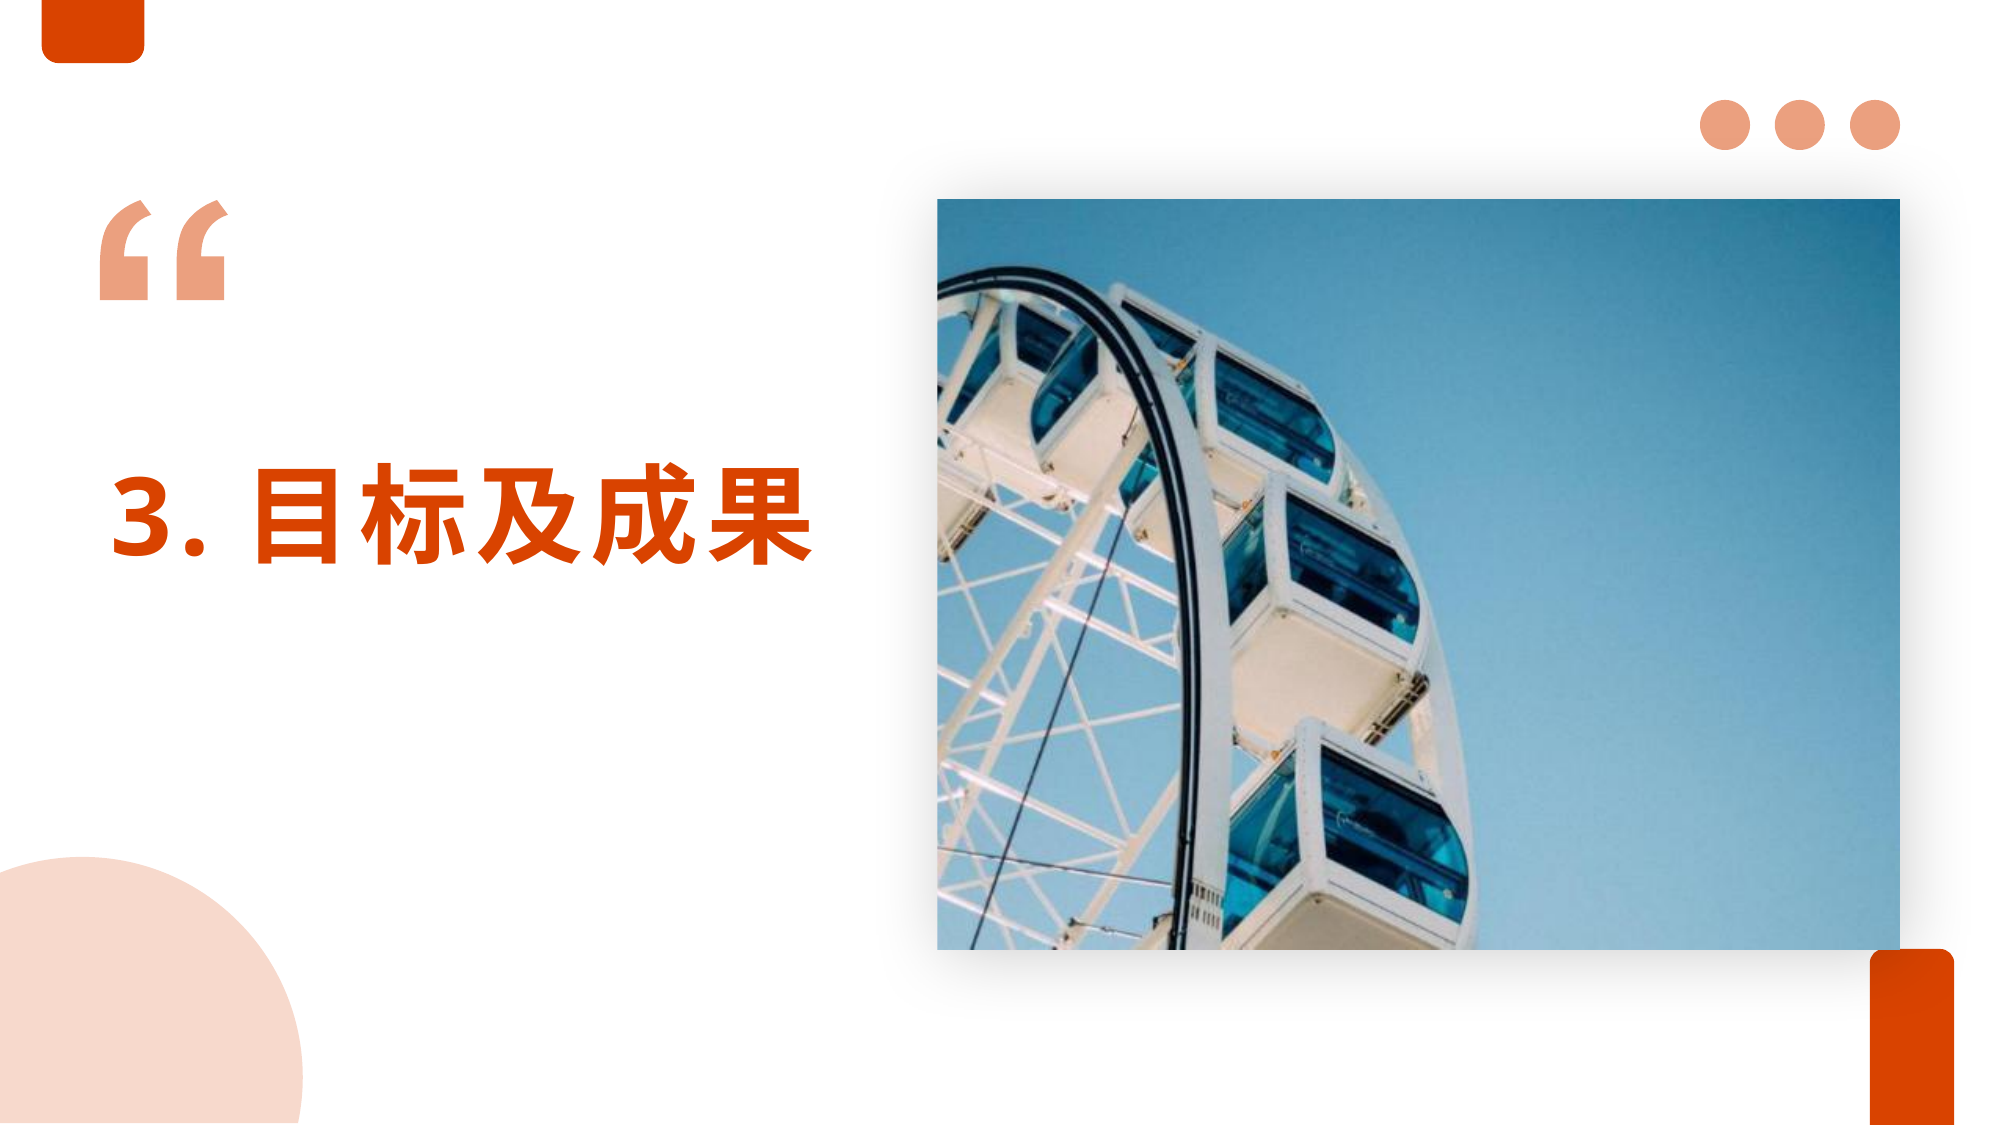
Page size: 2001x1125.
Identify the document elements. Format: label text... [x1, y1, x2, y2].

text_box [1868, 947, 1956, 1125]
picture [937, 199, 1900, 950]
text_box [1848, 98, 1902, 152]
text_box [176, 200, 228, 301]
text_box 3.目标及成果 [99, 399, 838, 625]
text_box [40, 0, 146, 65]
text_box [125, 247, 237, 350]
text_box [1773, 98, 1826, 152]
text_box [99, 200, 152, 301]
text_box [0, 855, 304, 1125]
text_box [1698, 98, 1752, 152]
